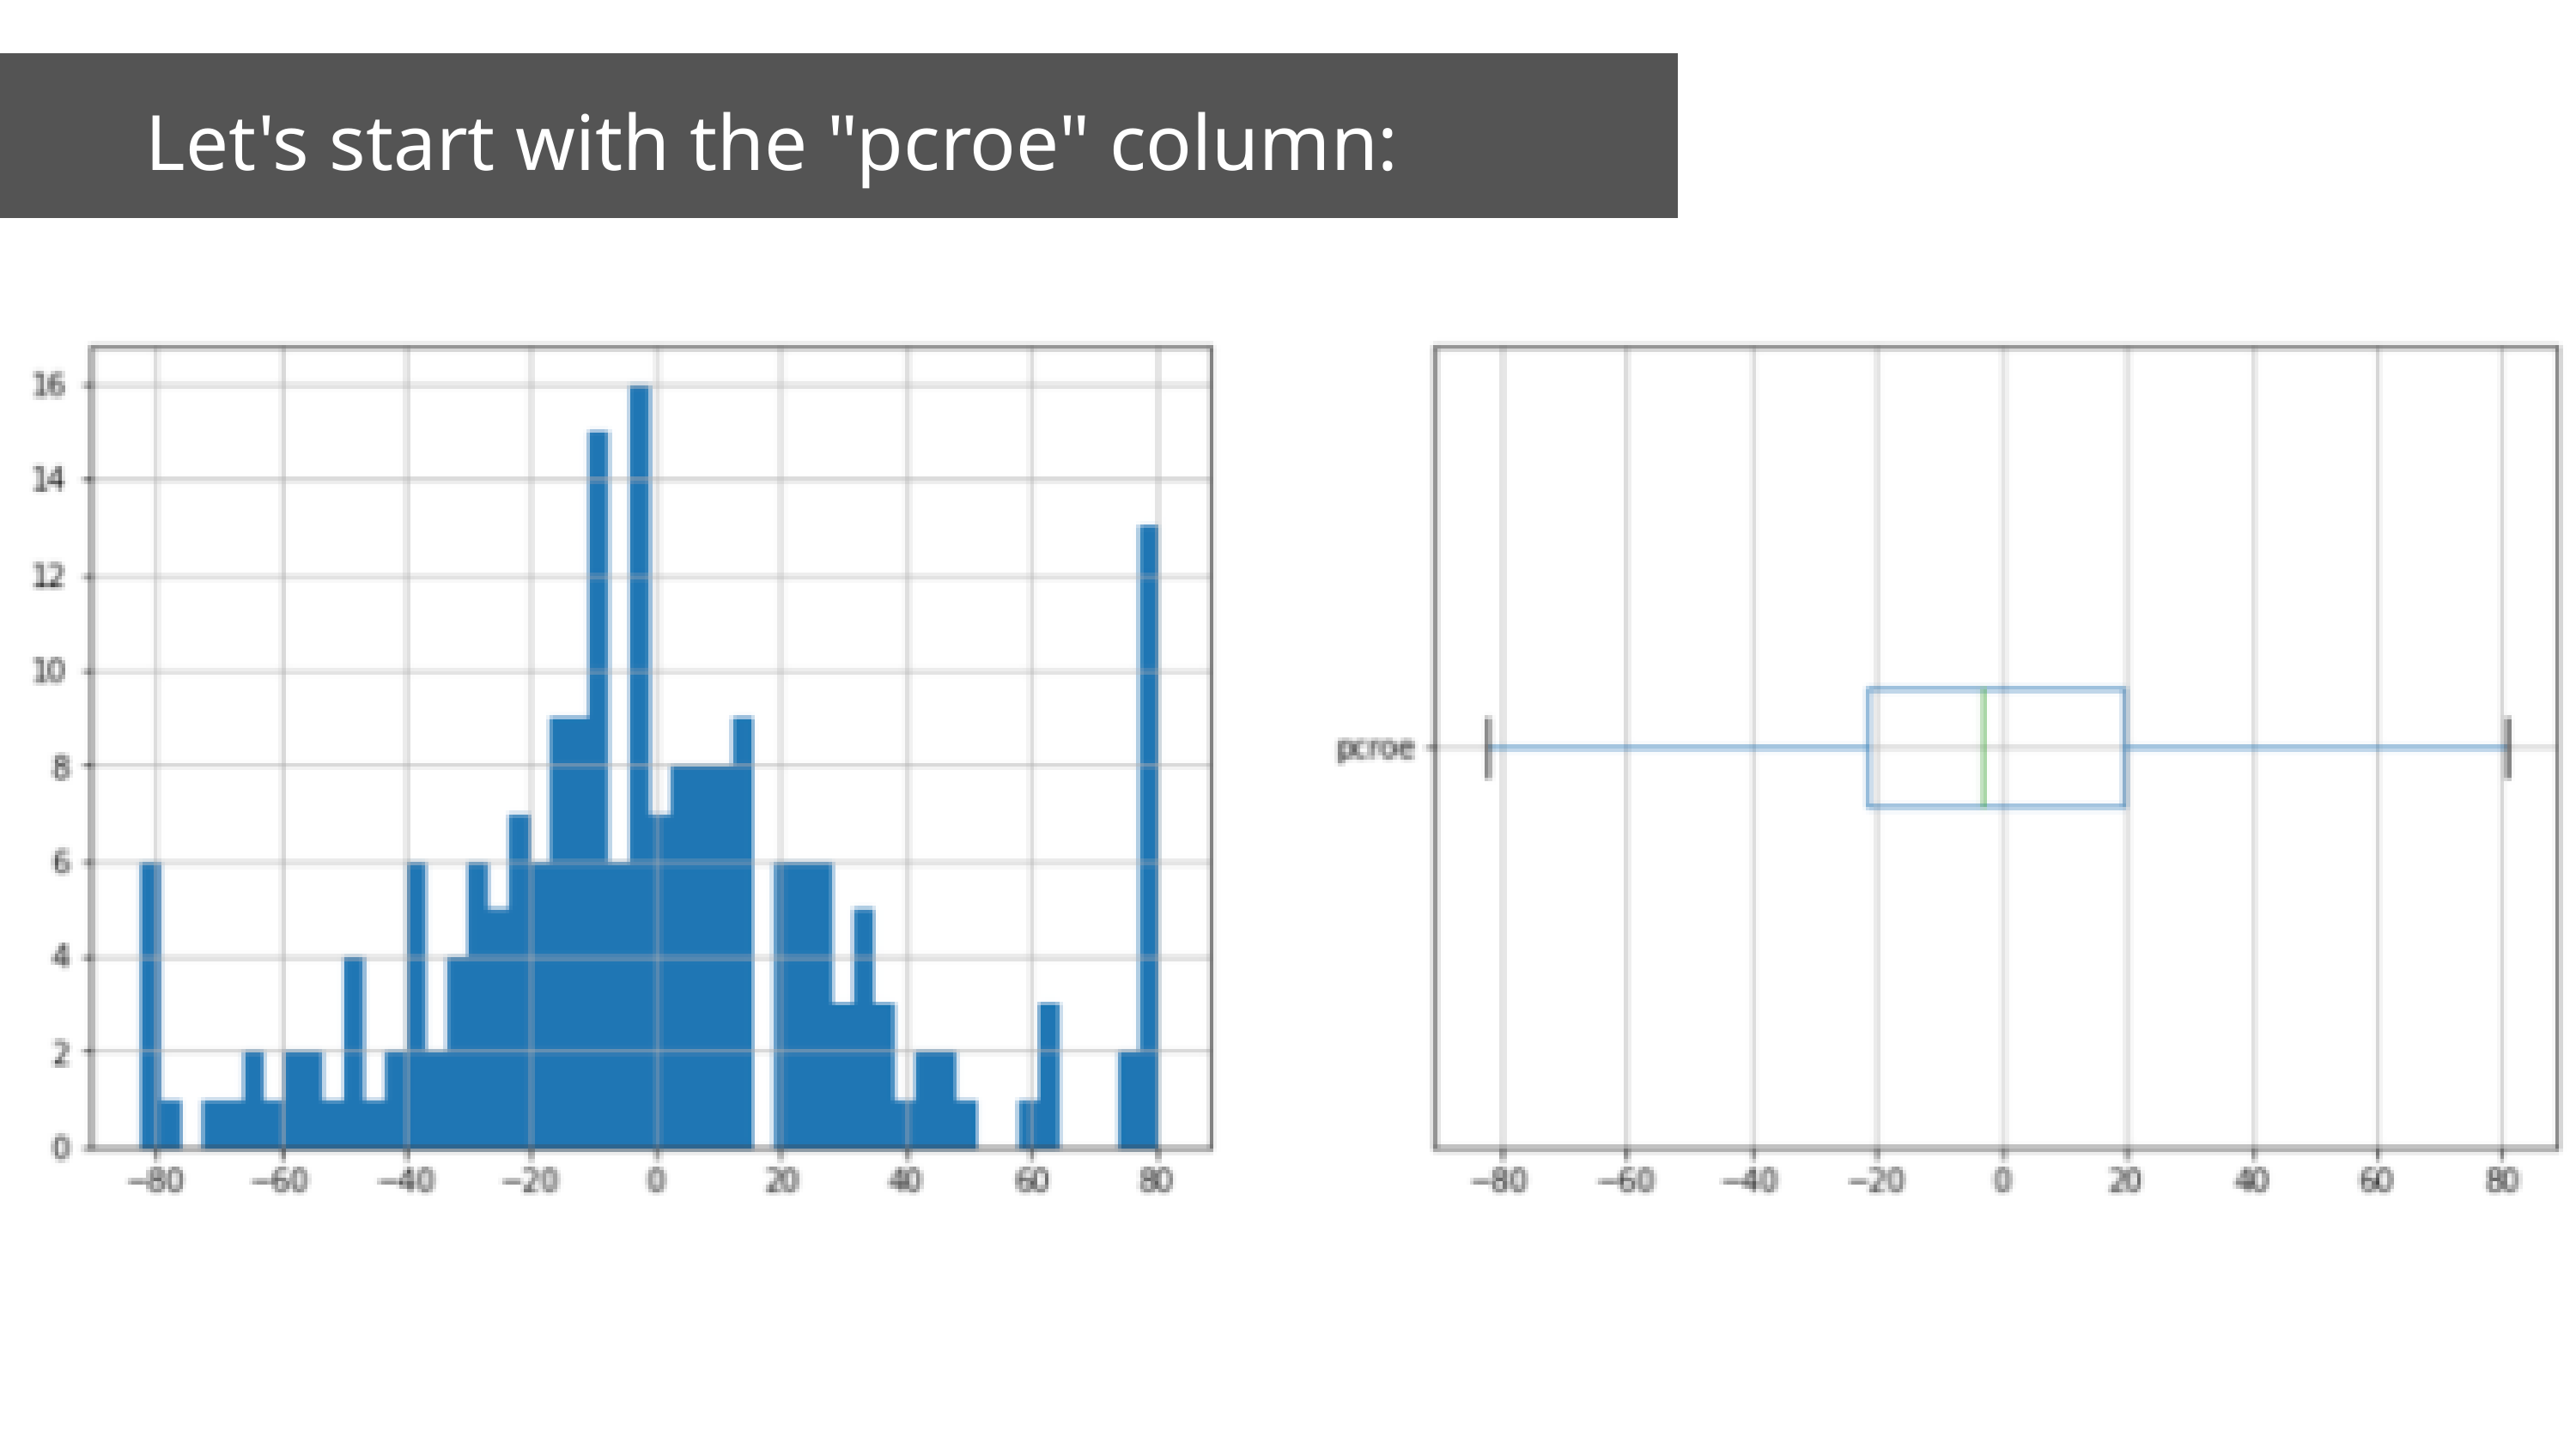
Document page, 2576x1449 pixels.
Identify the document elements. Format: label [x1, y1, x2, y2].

picture [0, 310, 2576, 1281]
text_box [0, 52, 1679, 218]
